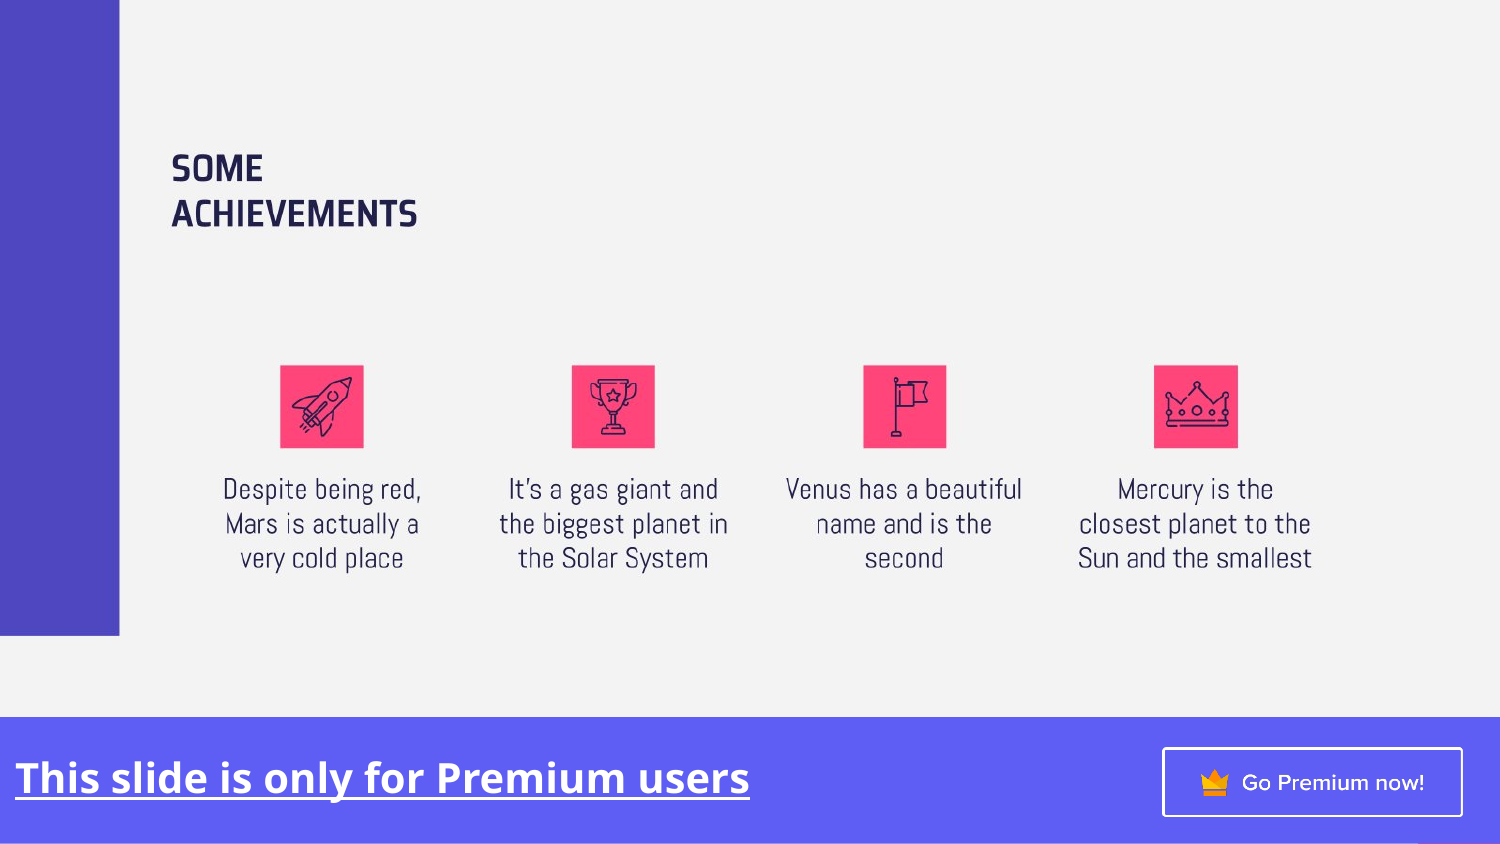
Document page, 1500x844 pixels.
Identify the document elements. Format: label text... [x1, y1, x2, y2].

picture [1162, 747, 1463, 817]
text_box This slide is only for Premium users [0, 717, 1500, 844]
picture [0, 0, 1500, 717]
